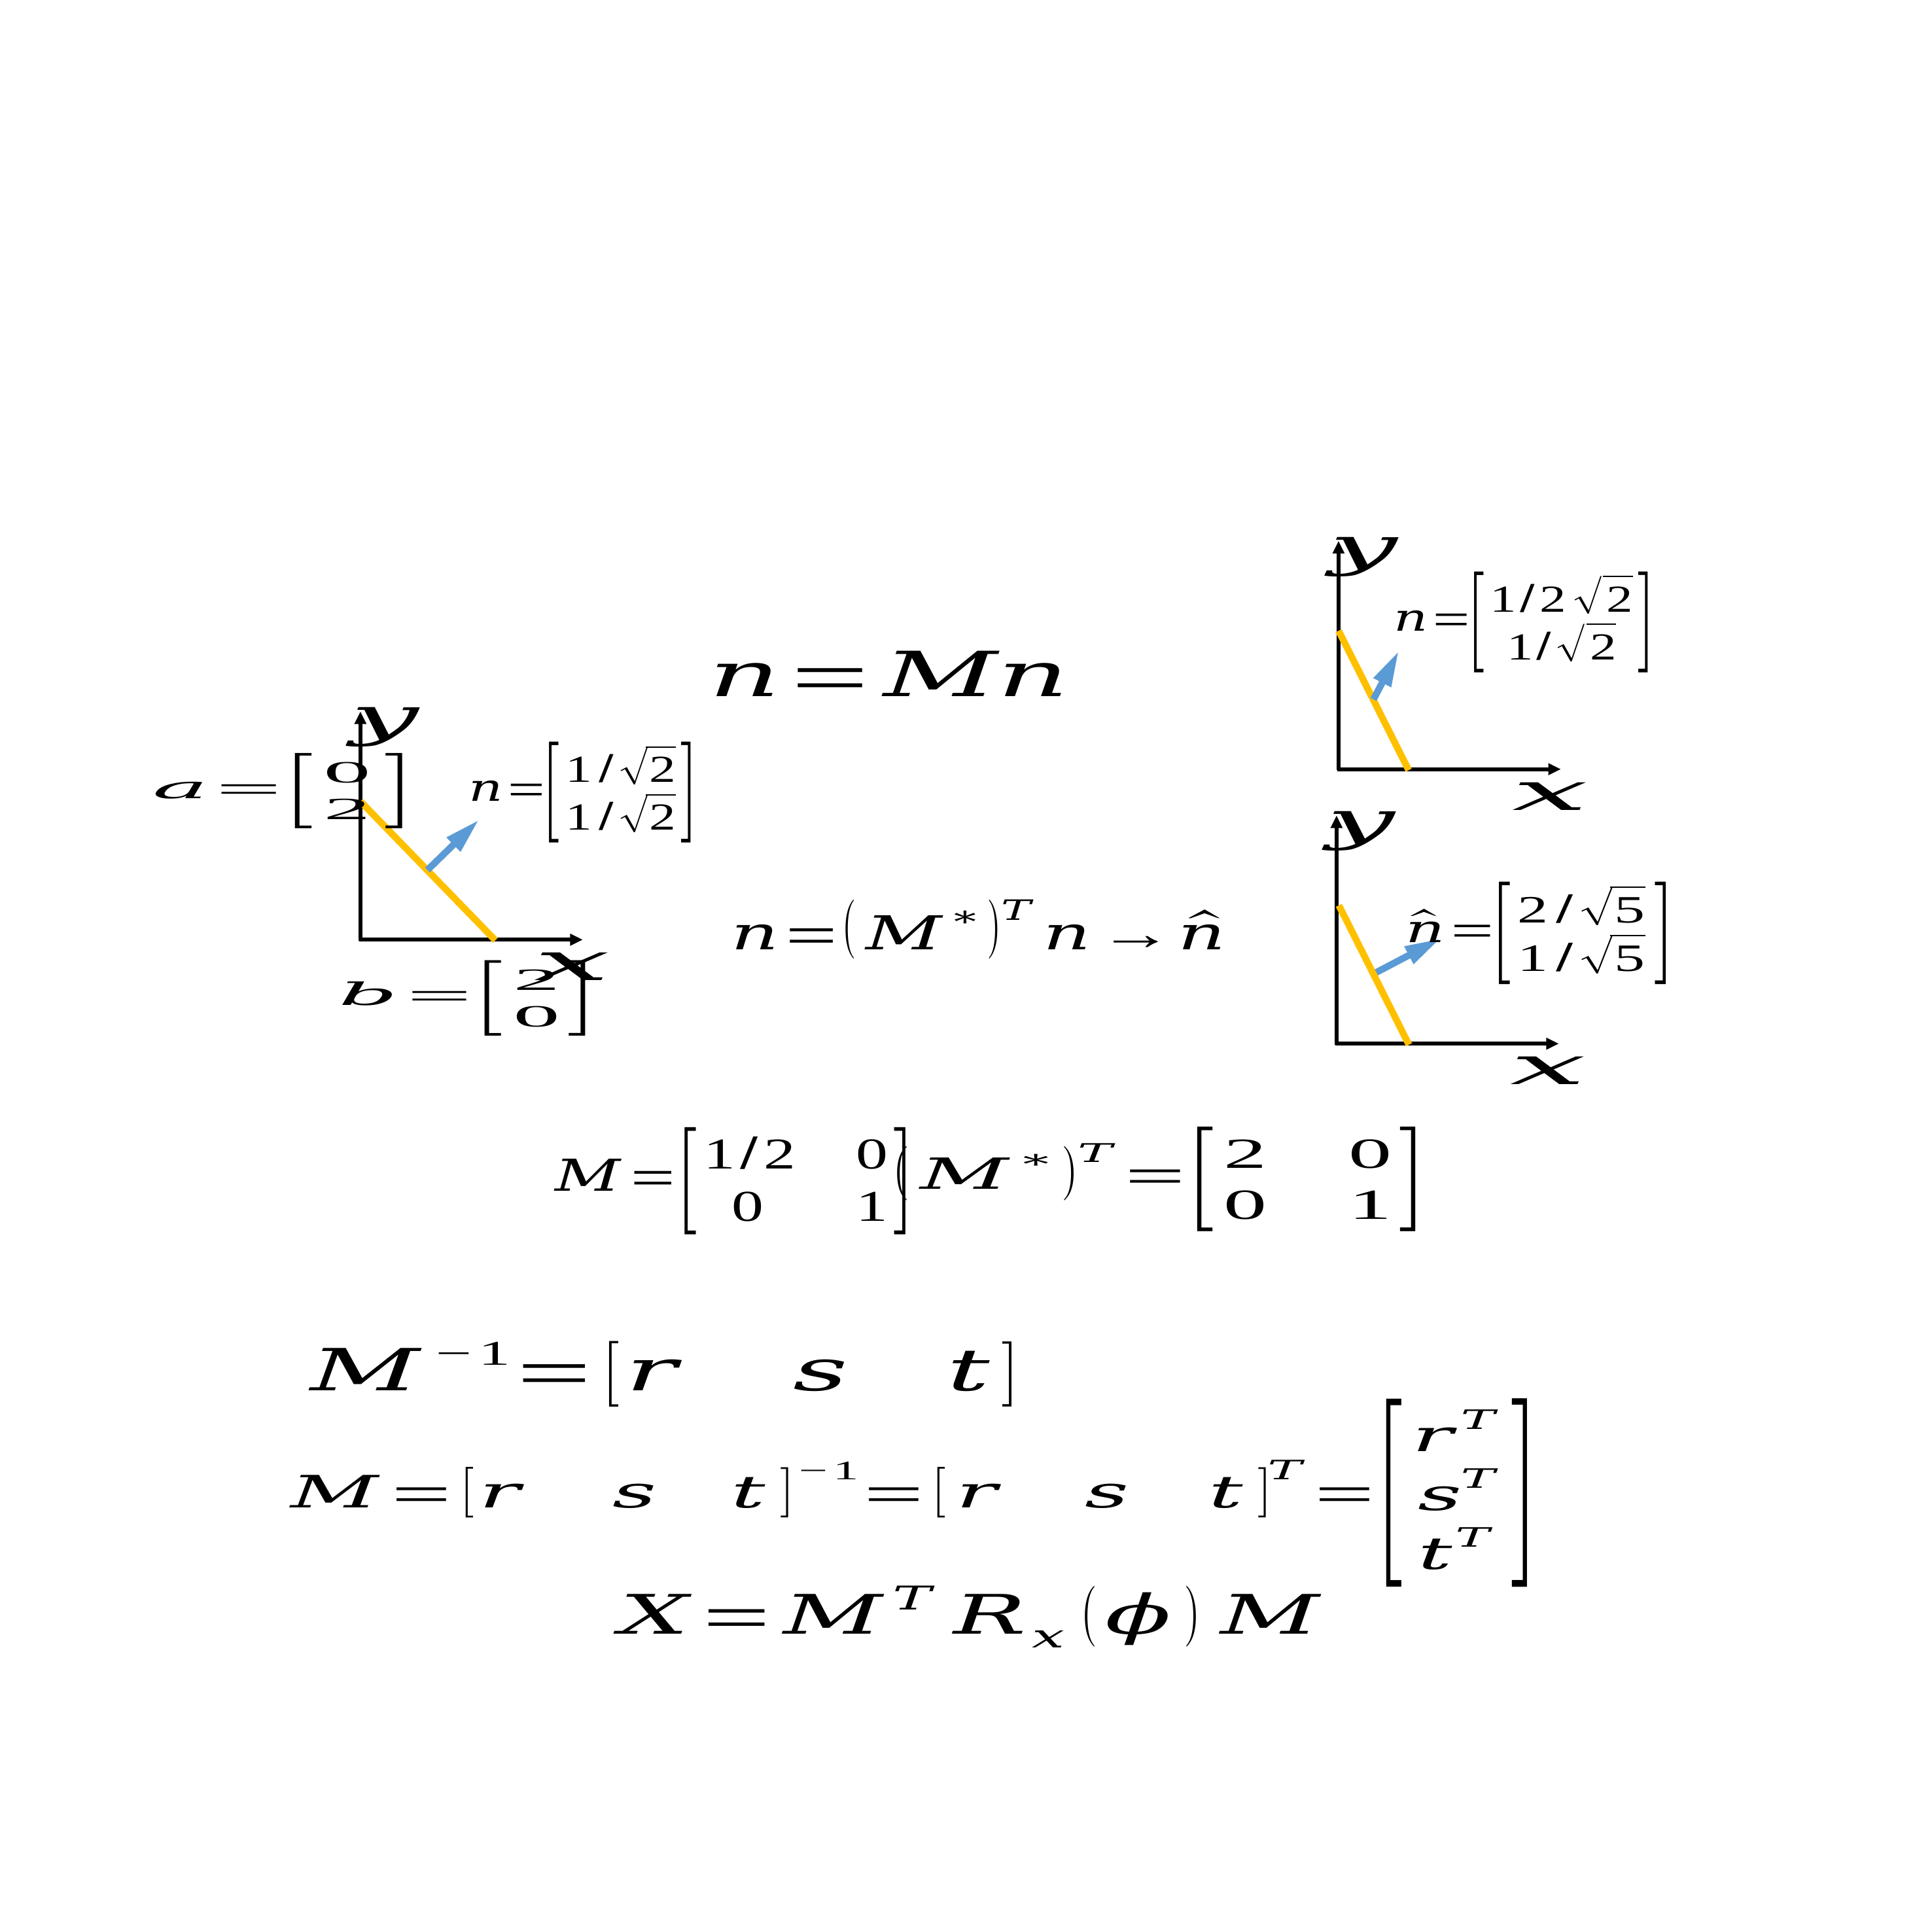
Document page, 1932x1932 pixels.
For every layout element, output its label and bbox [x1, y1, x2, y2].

text_box [0, 1273, 1932, 1569]
text_box [360, 801, 496, 941]
text_box [0, 508, 1932, 1273]
text_box [1373, 652, 1398, 700]
text_box [1339, 905, 1409, 1045]
text_box [1338, 631, 1409, 771]
text_box [0, 1569, 1932, 1673]
text_box [1409, 939, 1439, 974]
text_box [427, 820, 478, 870]
